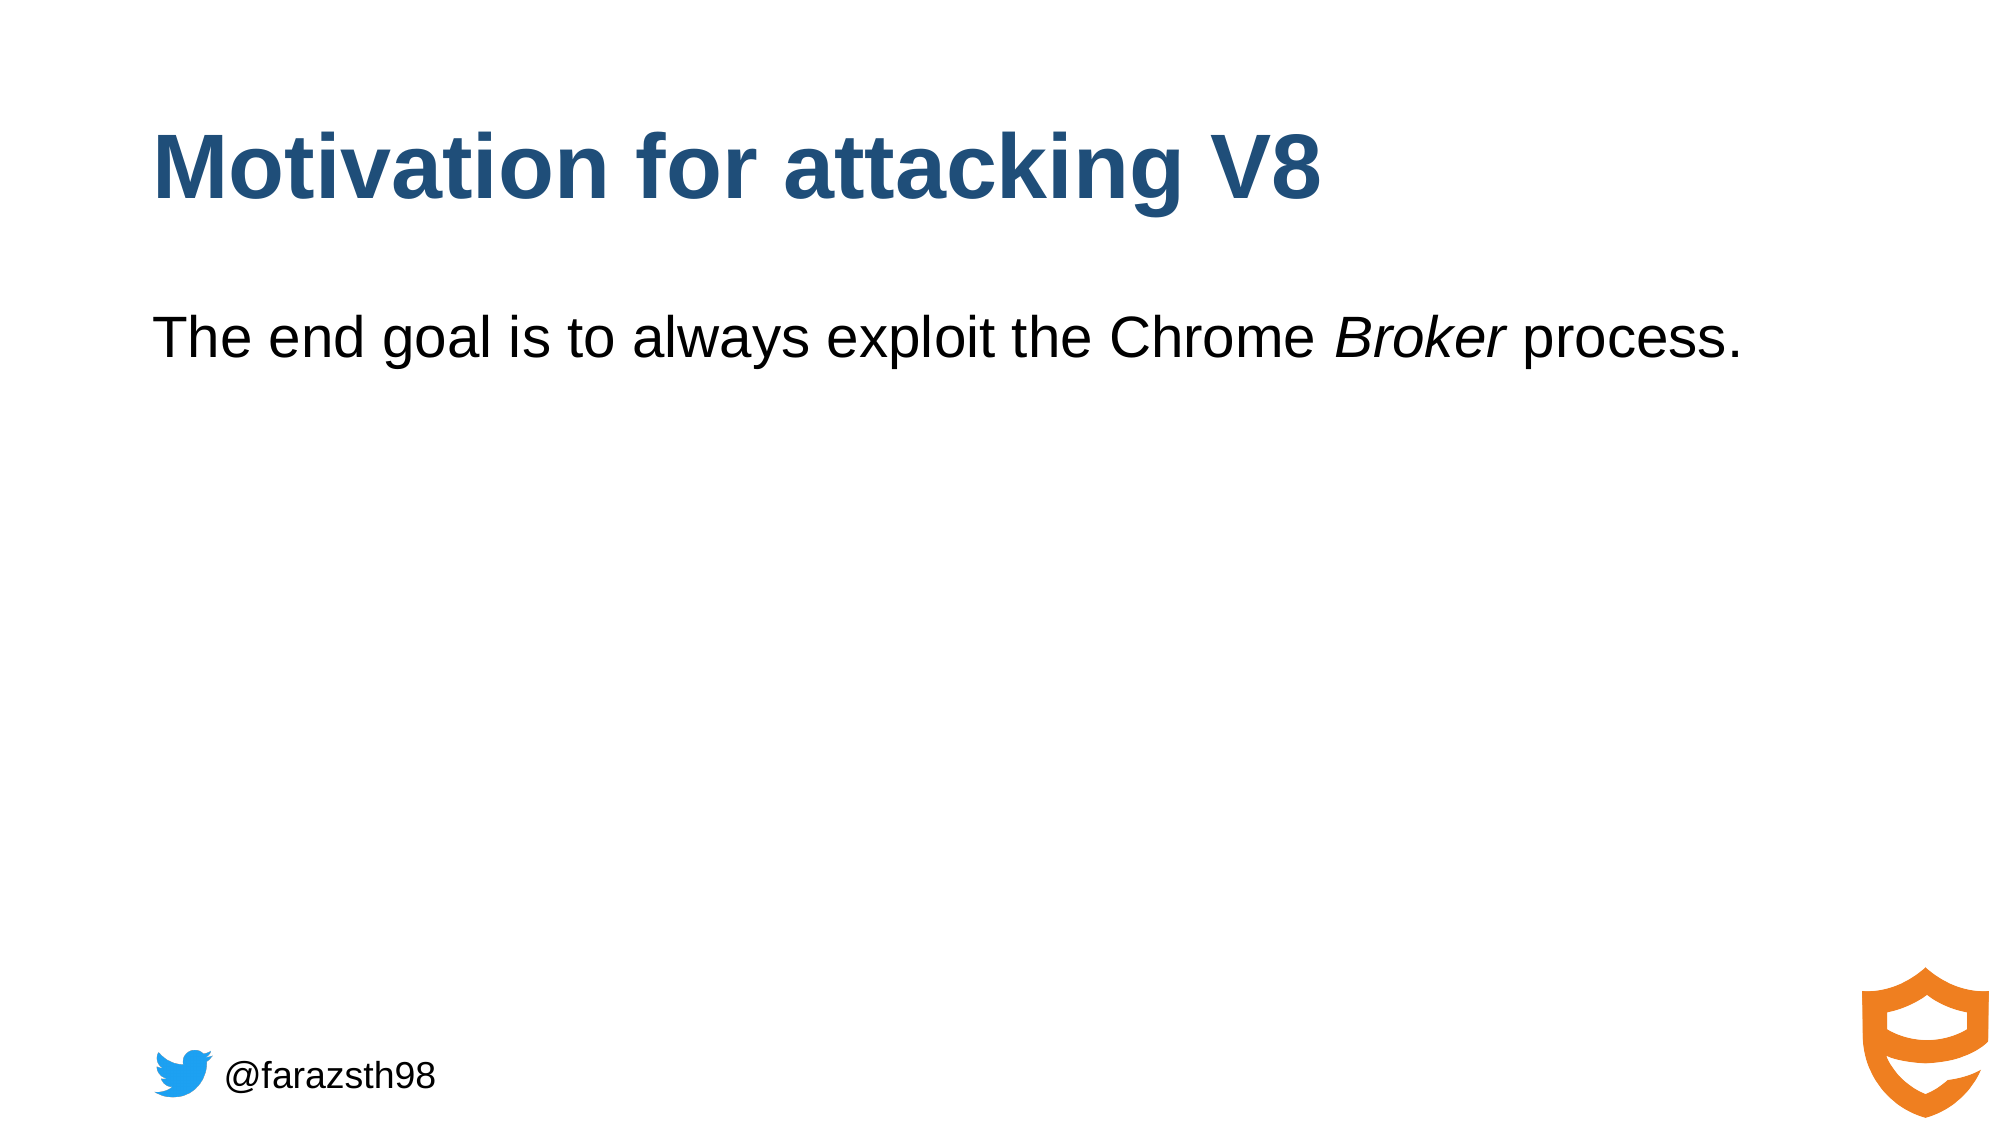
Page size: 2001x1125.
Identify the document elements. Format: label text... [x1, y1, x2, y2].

title Motivation for attacking V8 [137, 59, 1863, 278]
picture [137, 1027, 230, 1120]
picture [1862, 967, 1989, 1118]
list The end goal is to always exploit the Chrome Broker process. [137, 299, 1863, 1014]
